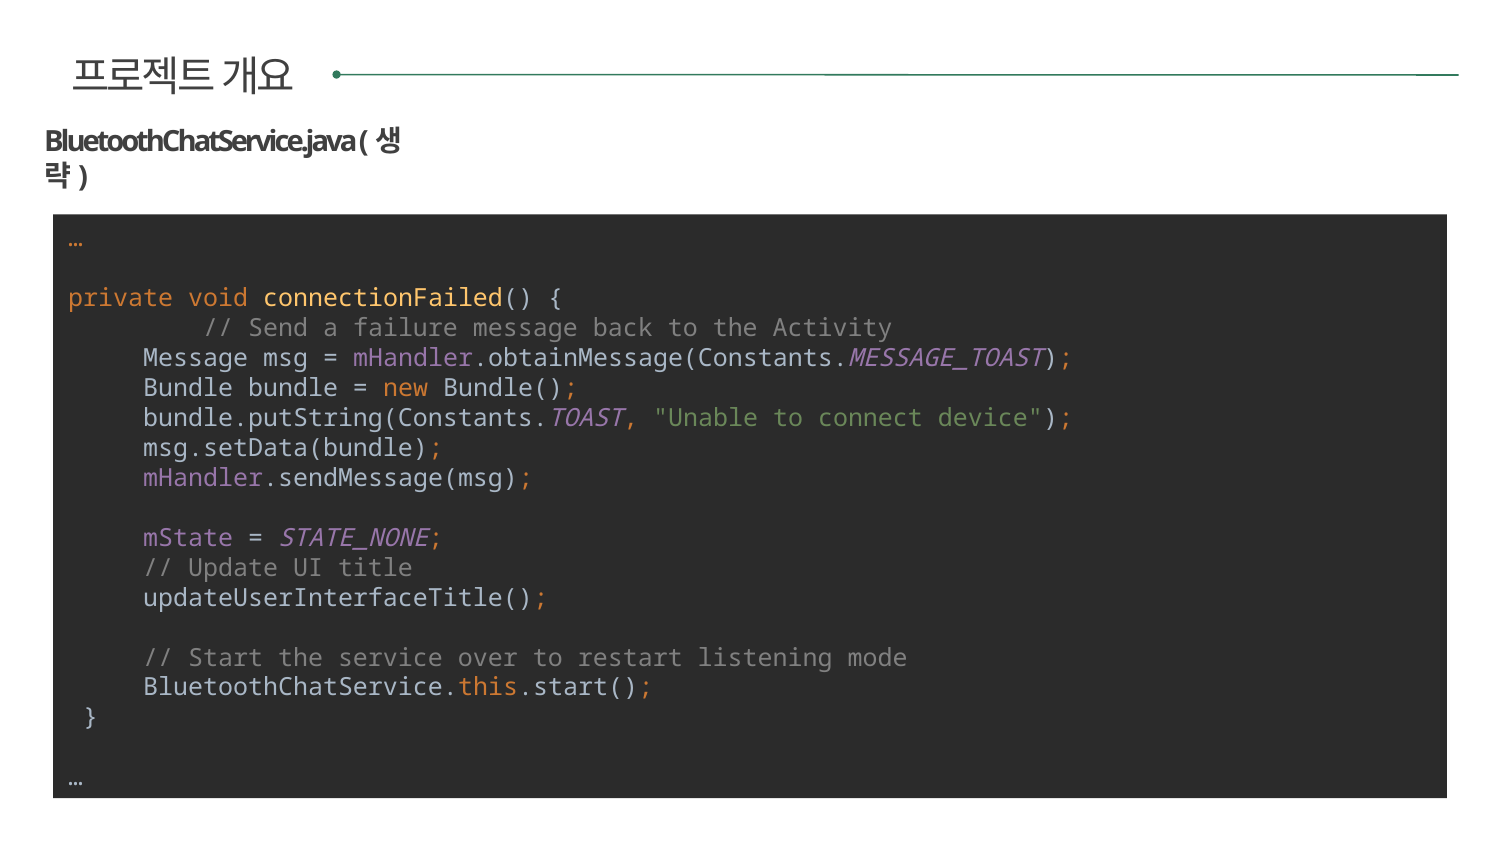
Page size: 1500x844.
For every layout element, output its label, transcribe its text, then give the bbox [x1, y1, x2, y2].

text_box 프로젝트 개요 [29, 42, 337, 107]
text_box BluetoothChatService.java (생략) [29, 115, 455, 200]
list … private void connectionFailed() { // Send a failure message back to the Activity Message msg = mHandler.obtainMessage(Constants.MESSAGE_TOAST); Bundle bundle = new Bundle(); bundle.putString(Constants.TOAST, "Unable to connect device"); msg.setData(bundle); mHandler.sendMessage(msg); mState = STATE_NONE; // Update UI title updateUserInterfaceTitle(); // Start the service over to restart listening mode BluetoothChatService.this.start(); } … [53, 214, 1447, 799]
